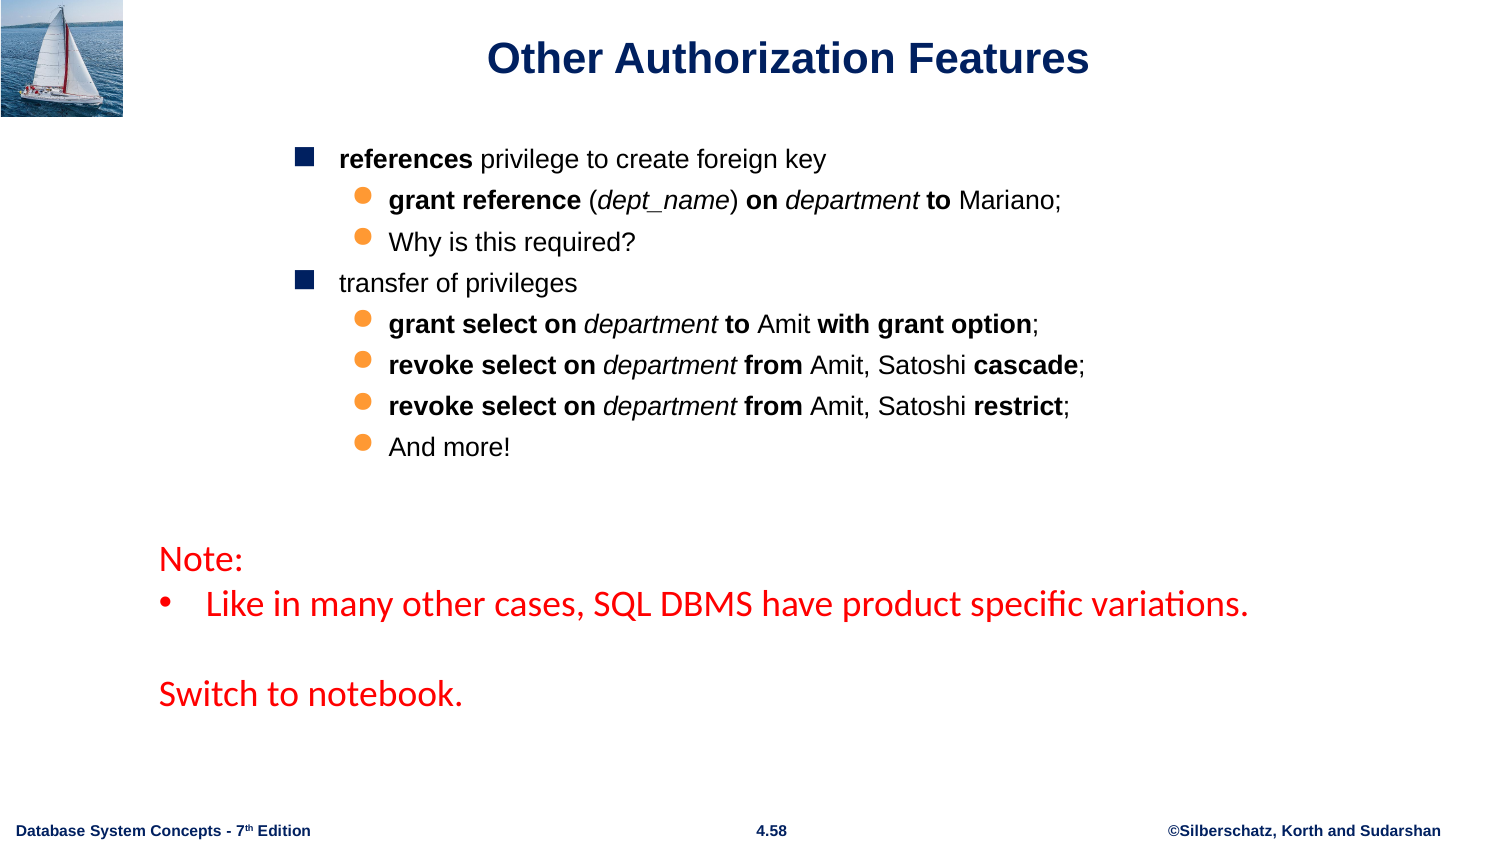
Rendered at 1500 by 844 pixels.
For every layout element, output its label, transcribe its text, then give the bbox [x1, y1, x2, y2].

list references privilege to create foreign key grant reference (dept_name) on department to Mariano; Why is this required? transfer of privileges grant select on department to Amit with grant option; revoke select on department from Amit, Satoshi cascade; revoke select on department from Amit, Satoshi restrict; And more! [282, 134, 1231, 527]
text_box Note: Like in many other cases, SQL DBMS have product specific variations. Switch to notebook. [144, 527, 1266, 722]
picture [0, 0, 123, 117]
title Other Authorization Features [125, 14, 1452, 90]
